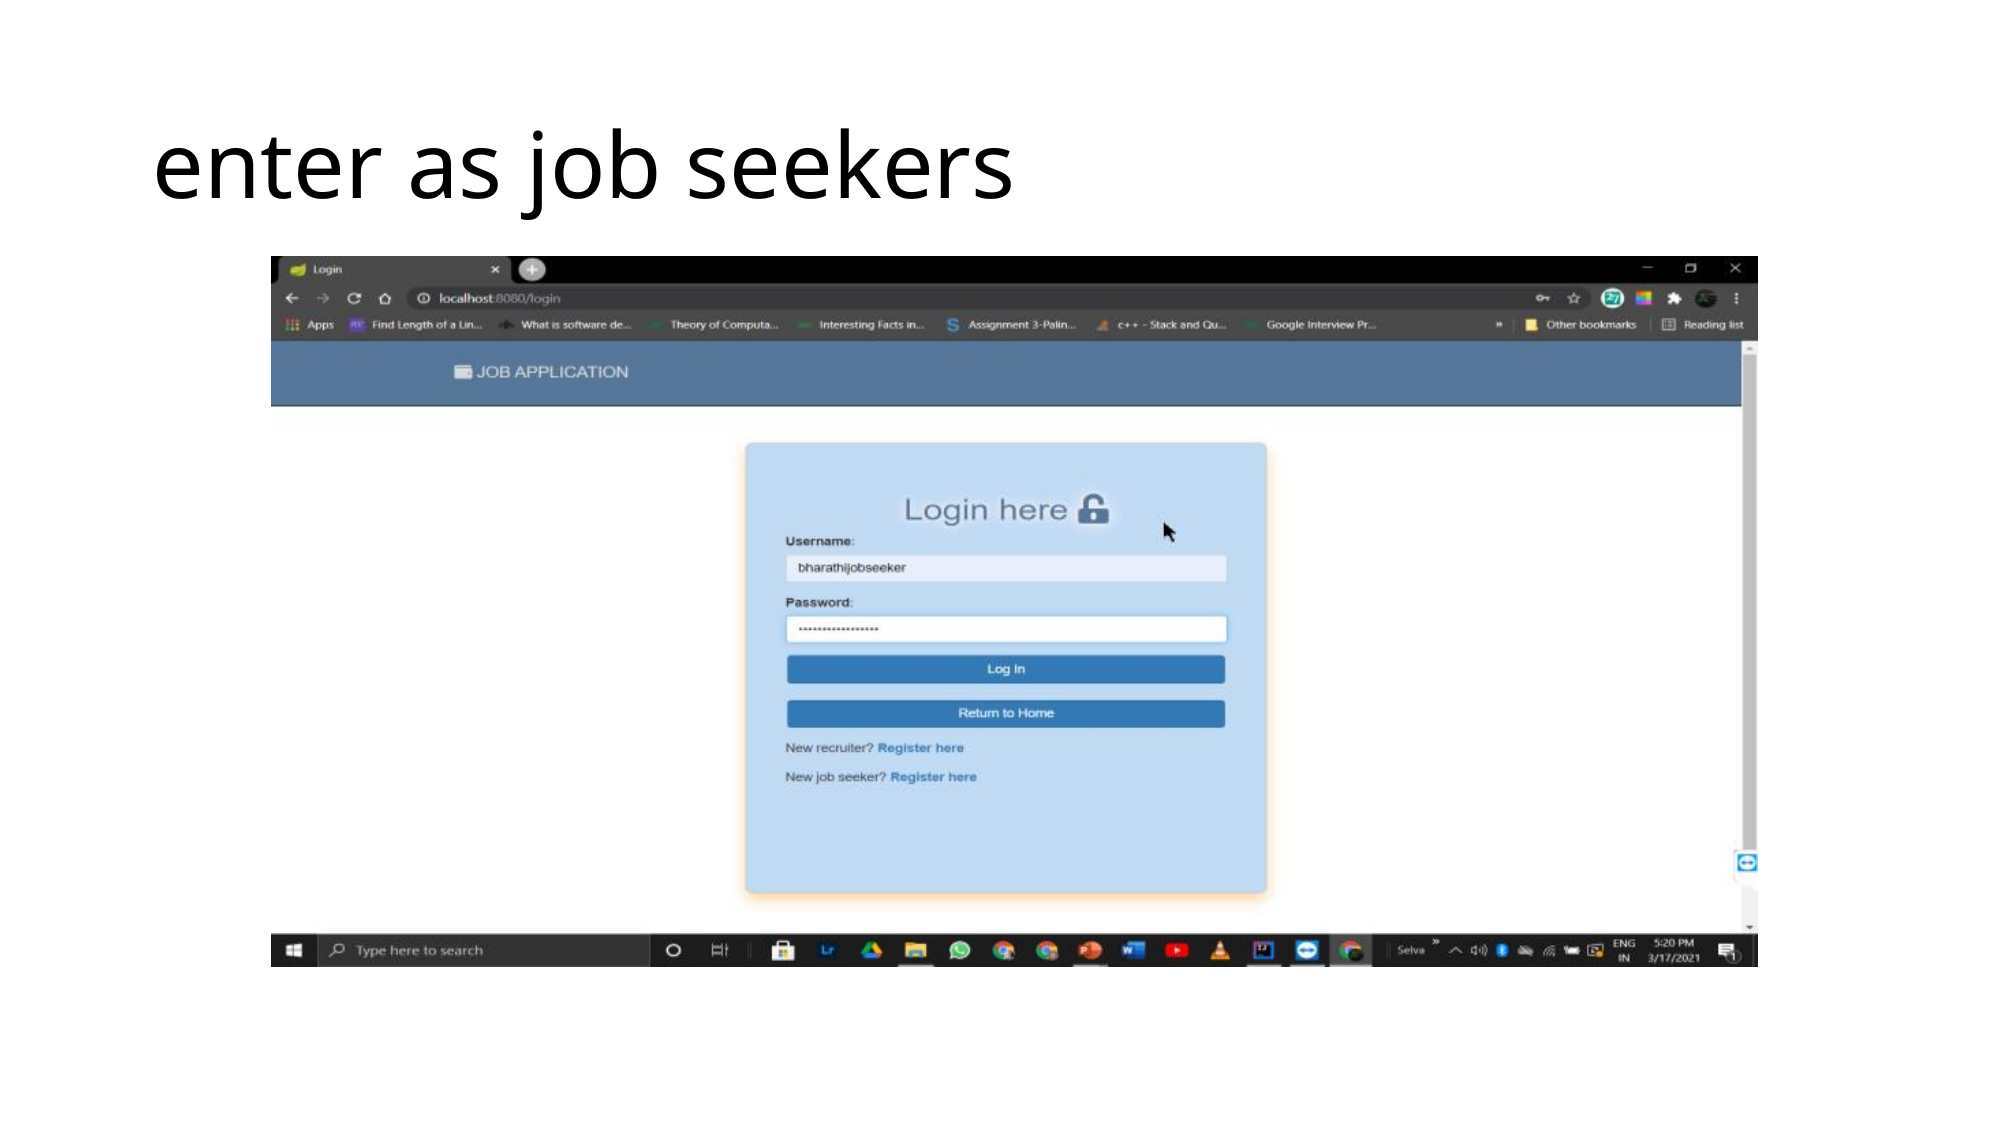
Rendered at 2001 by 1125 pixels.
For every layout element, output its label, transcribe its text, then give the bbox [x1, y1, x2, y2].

title enter as job seekers [137, 59, 1863, 278]
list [271, 256, 1758, 967]
